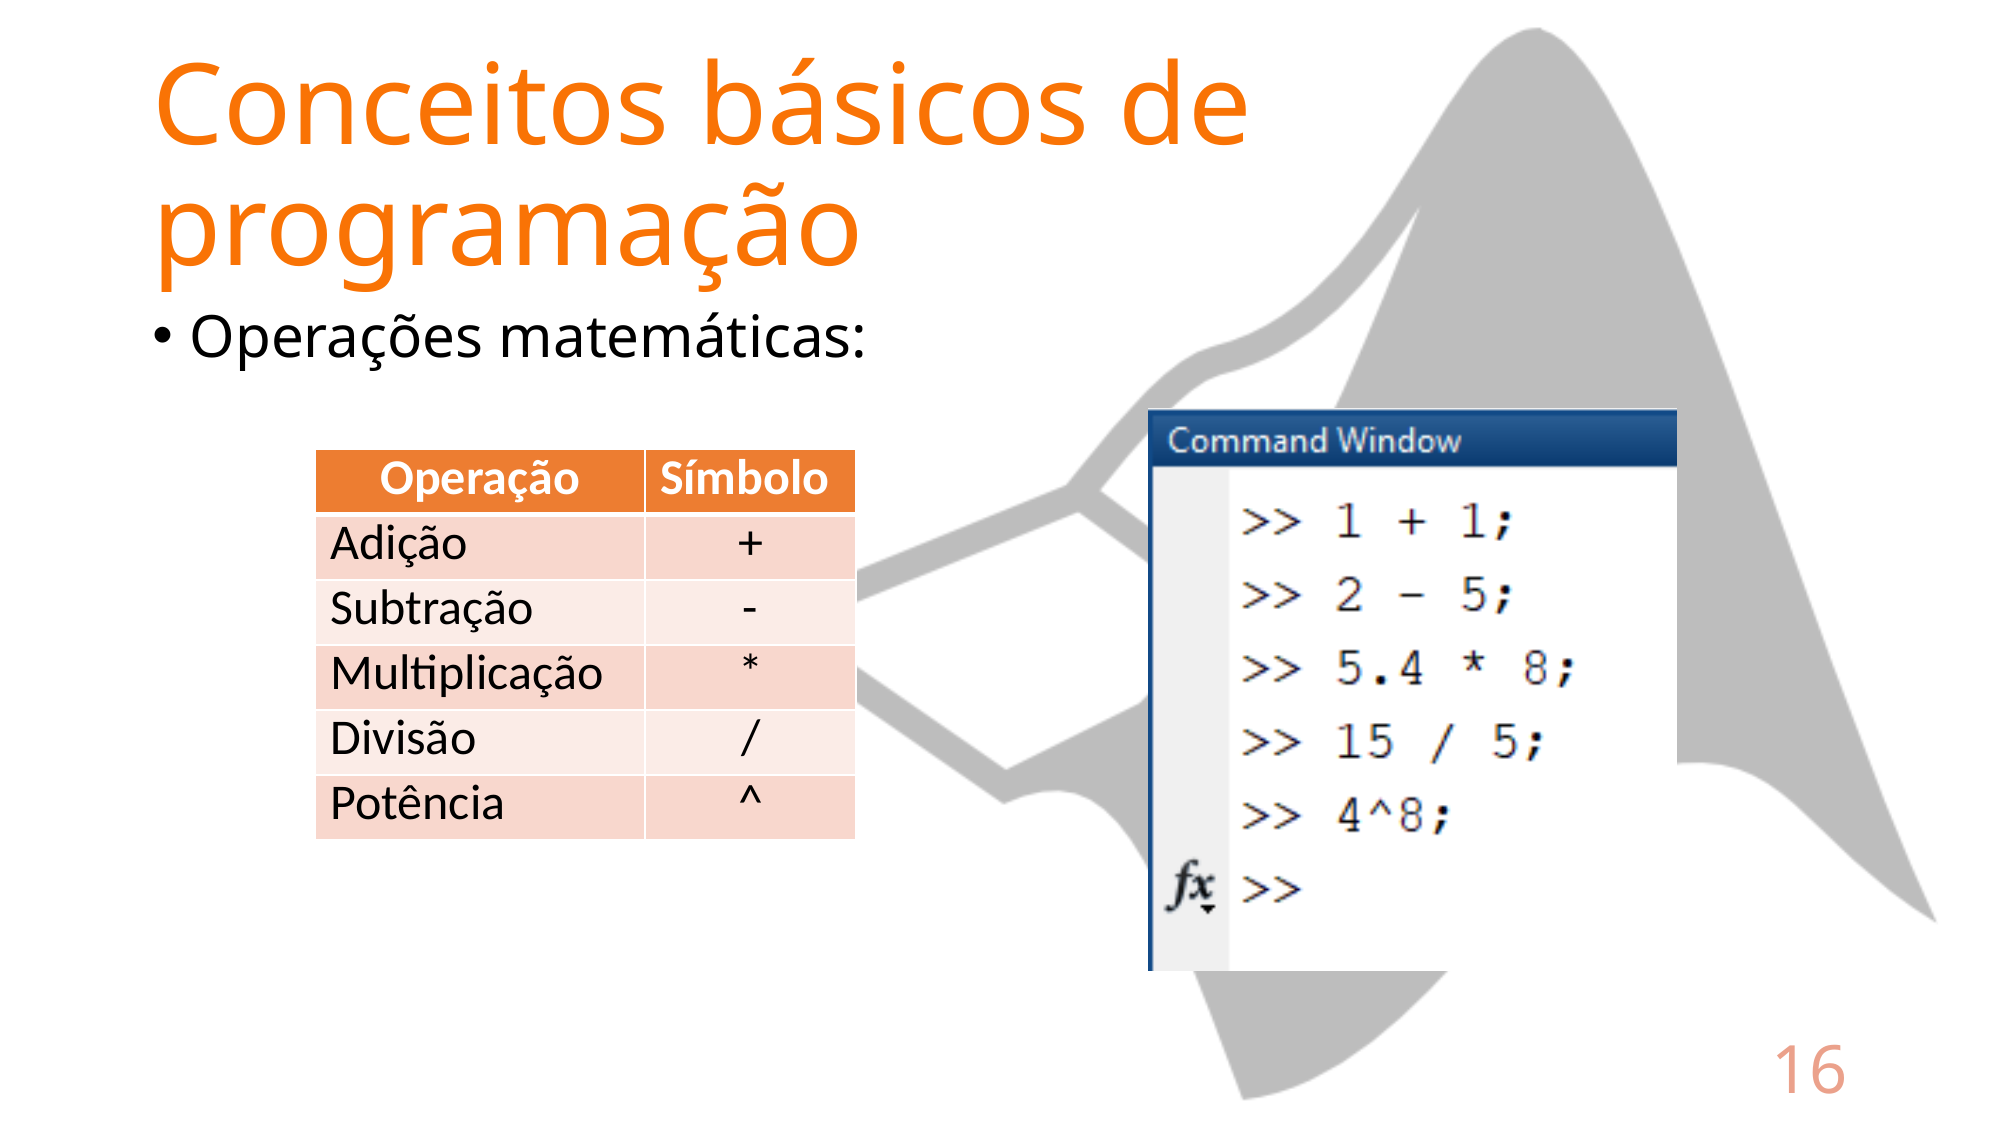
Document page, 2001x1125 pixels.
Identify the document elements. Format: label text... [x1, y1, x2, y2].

table_header Operação [316, 450, 644, 512]
table_cell / [646, 711, 855, 774]
table_cell - [646, 581, 855, 644]
table_cell Potência [316, 776, 644, 839]
table_cell ^ [646, 776, 855, 839]
table_cell * [646, 646, 855, 709]
title Conceitos básicos de programação [137, 59, 1863, 278]
table_cell + [646, 517, 855, 579]
list Operações matemáticas: [137, 299, 1863, 585]
slide_number 16 [1412, 1042, 1863, 1103]
table_cell Multiplicação [316, 646, 644, 709]
table_cell Divisão [316, 711, 644, 774]
picture [1148, 408, 1677, 971]
table_header Símbolo [646, 450, 855, 512]
table_cell Subtração [316, 581, 644, 644]
table_cell Adição [316, 517, 644, 579]
